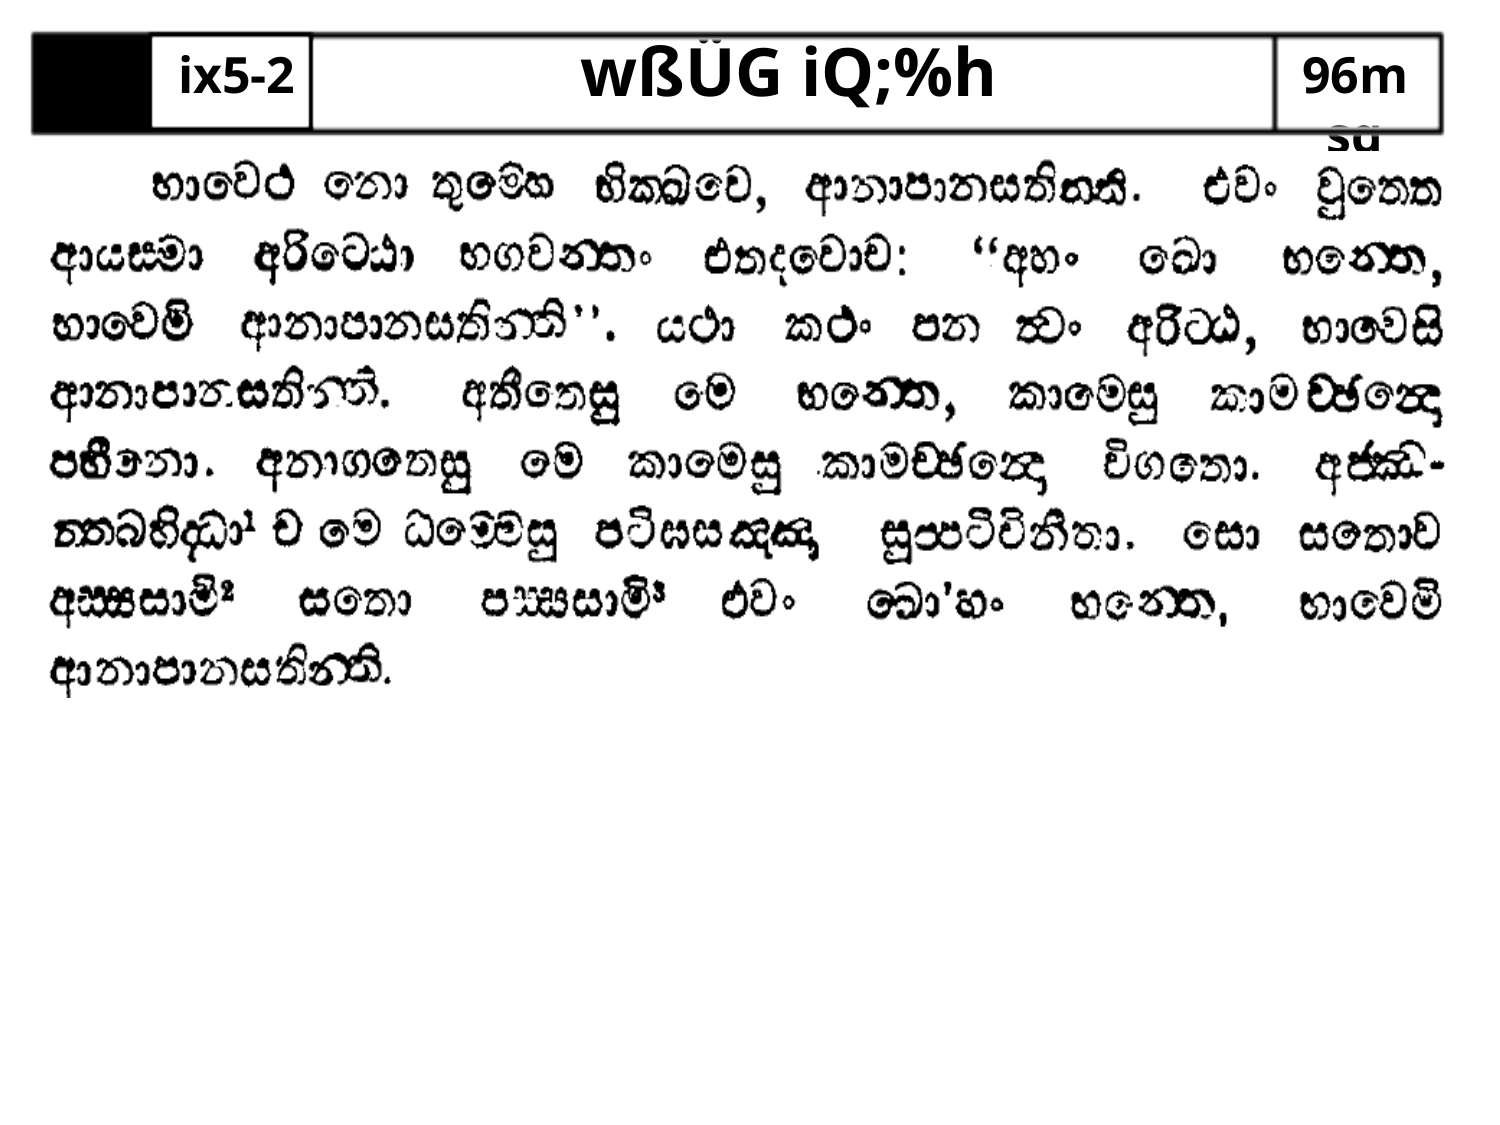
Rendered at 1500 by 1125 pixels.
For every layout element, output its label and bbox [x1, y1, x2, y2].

picture [47, 150, 1451, 698]
picture [24, 22, 1451, 143]
